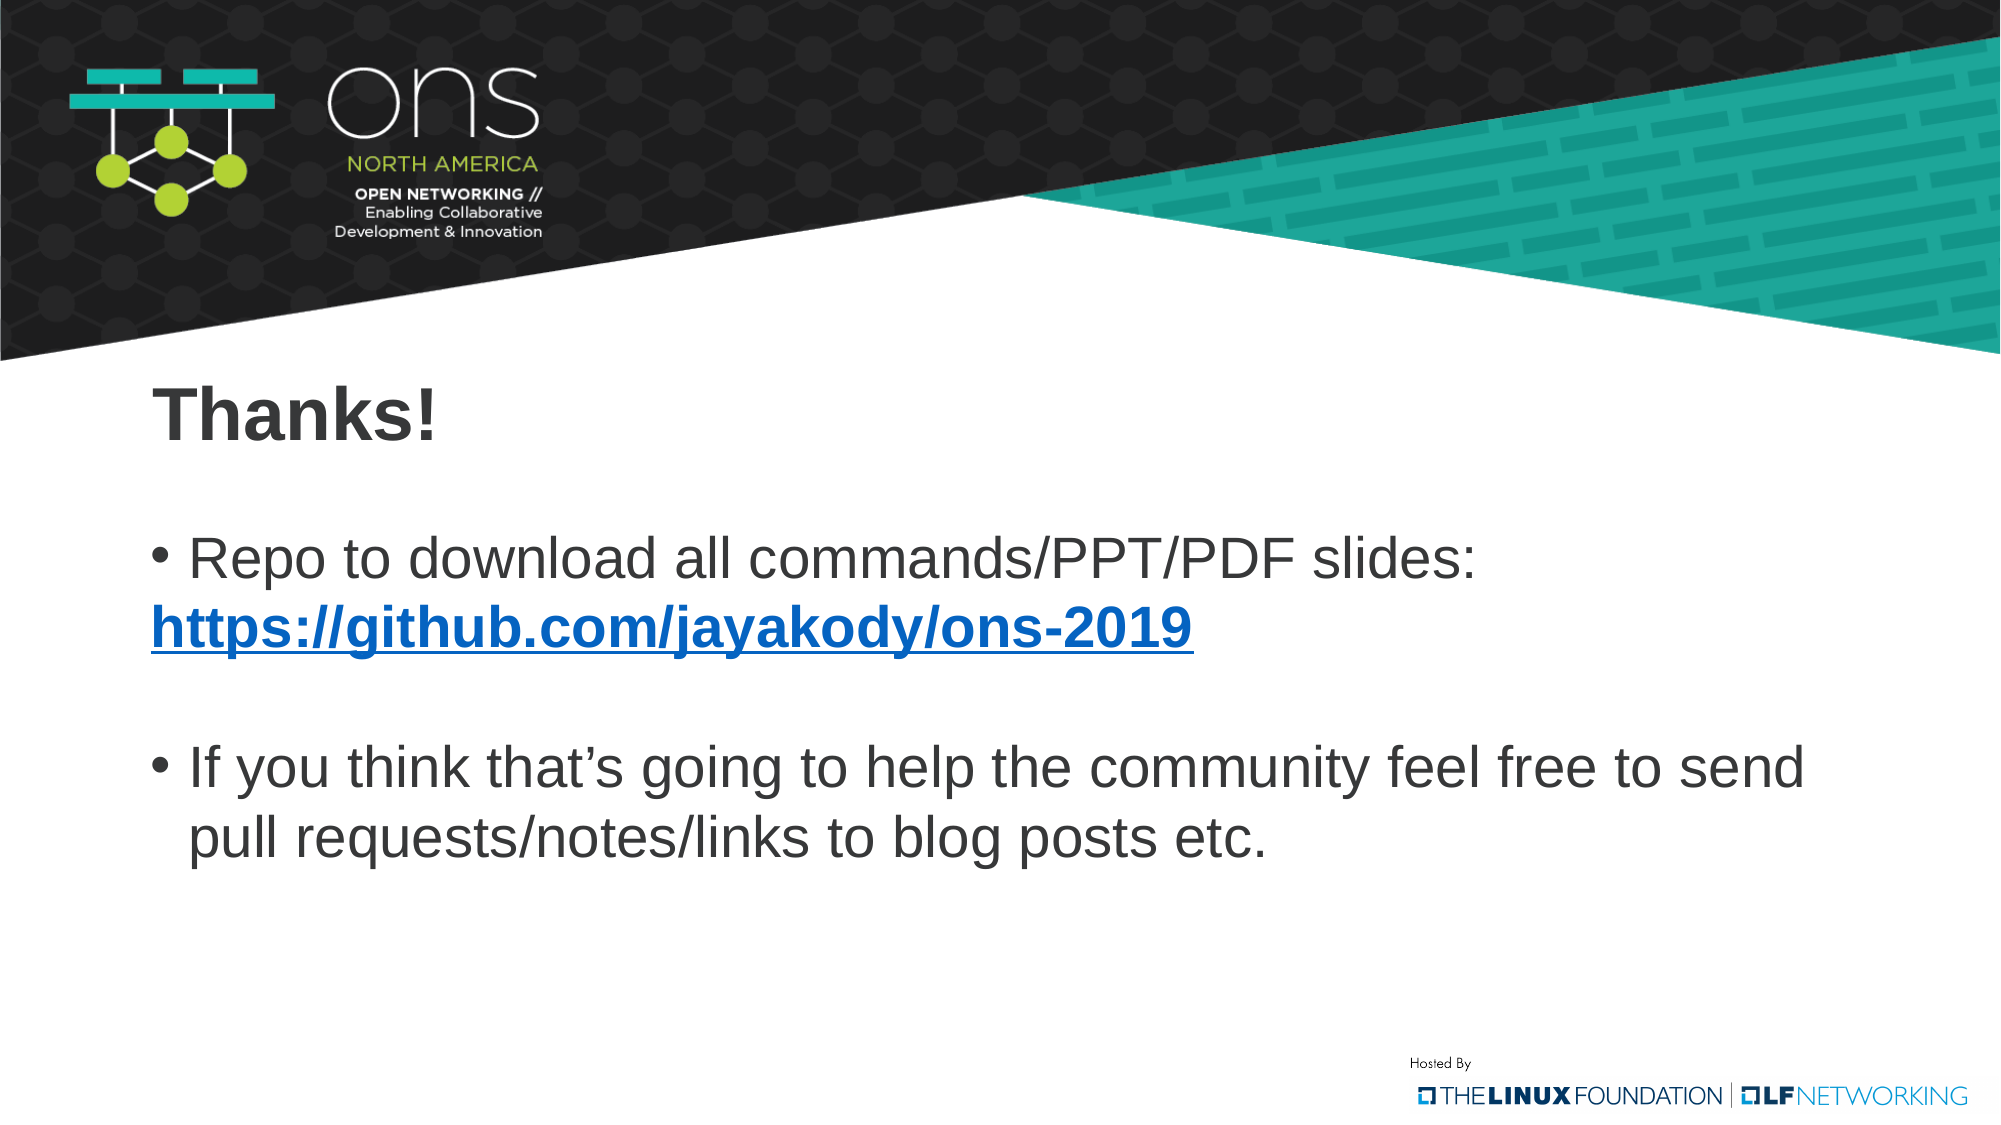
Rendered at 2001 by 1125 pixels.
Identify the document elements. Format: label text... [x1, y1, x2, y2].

list Repo to download all commands/PPT/PDF slides: https://github.com/jayakody/ons-2019 If you think that’s going to help the community feel free to send pull requests/notes/links to blog posts etc. [135, 512, 1860, 995]
title Thanks! [137, 368, 1863, 479]
picture [0, 0, 2001, 1125]
